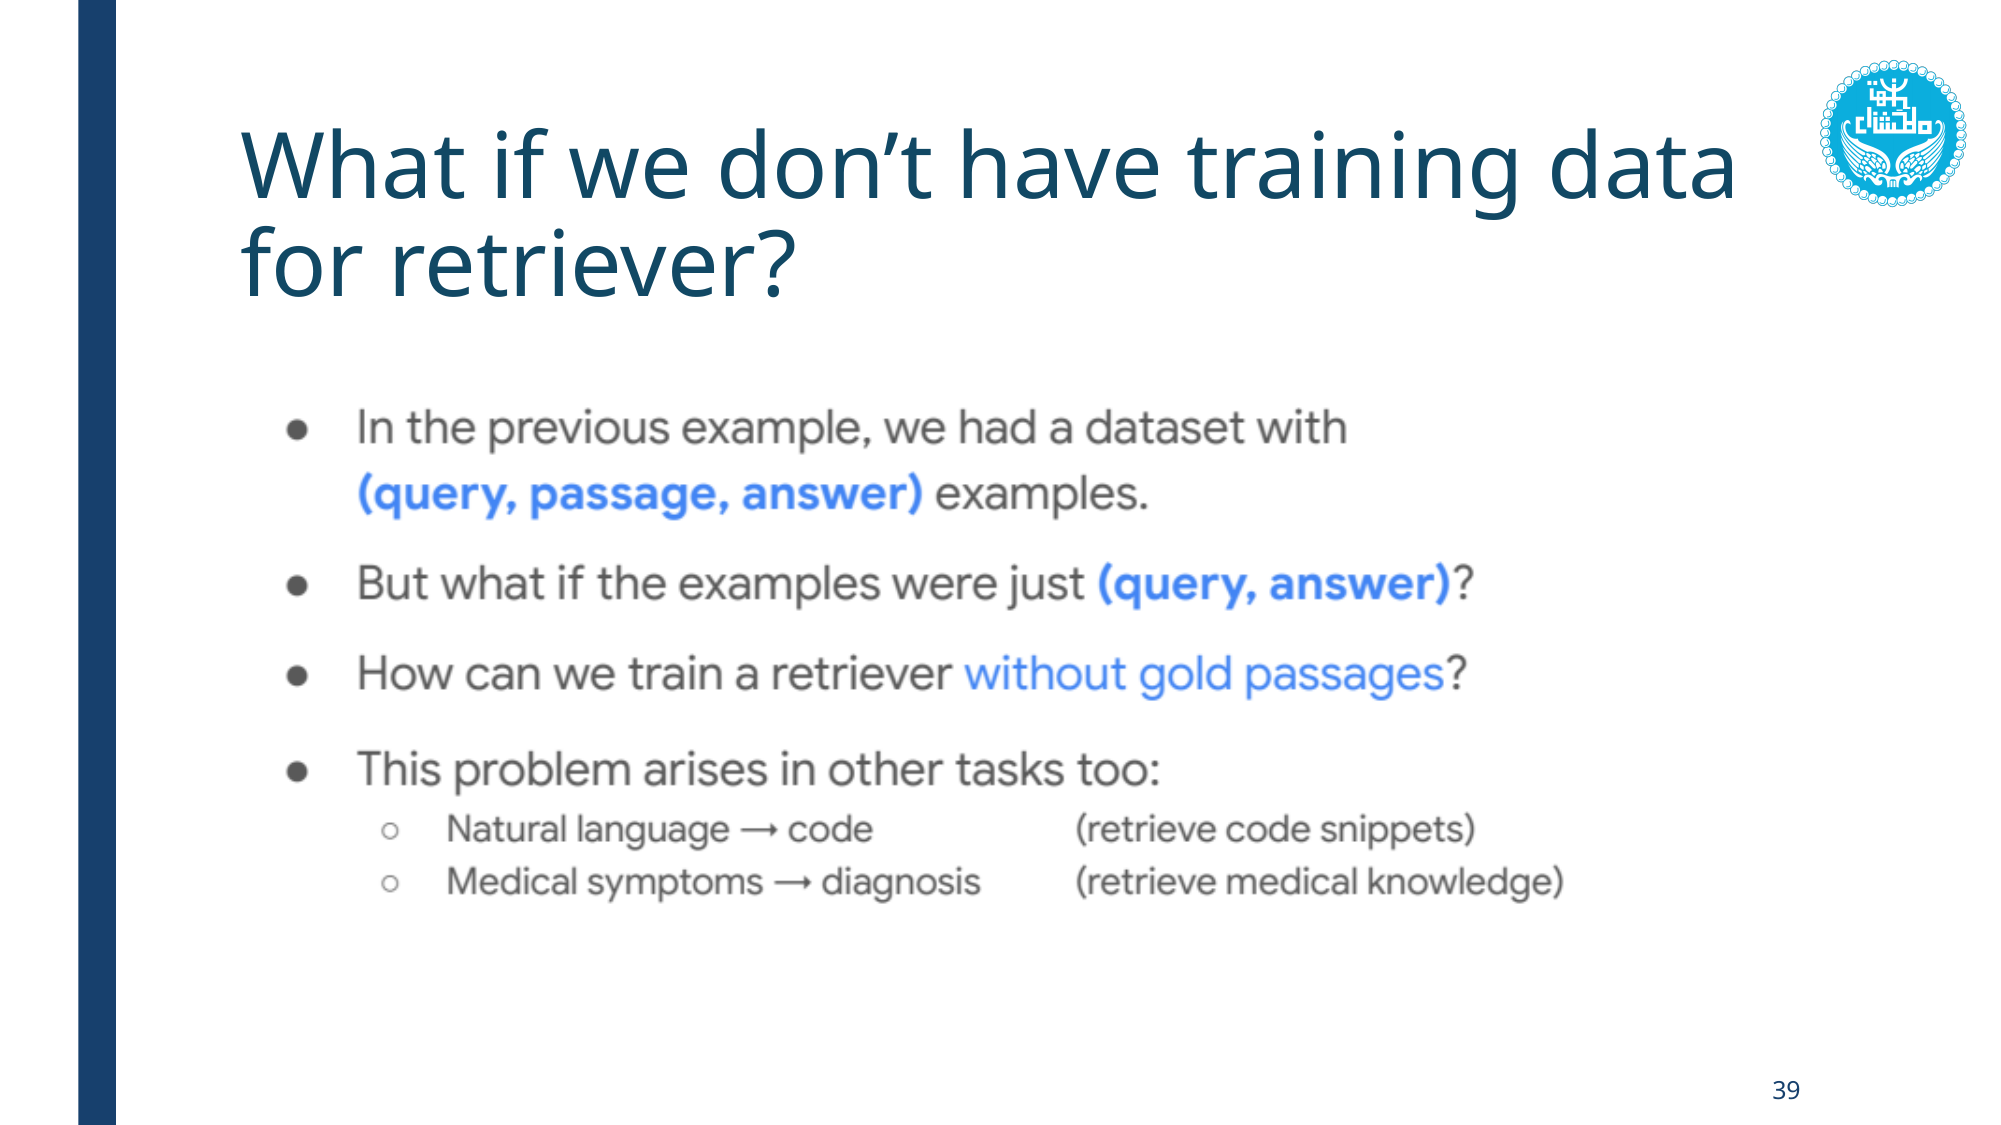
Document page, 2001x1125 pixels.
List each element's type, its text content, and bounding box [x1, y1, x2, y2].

slide_number 39 [1553, 1058, 1816, 1125]
picture [1819, 58, 1968, 208]
picture [277, 391, 1612, 946]
title What if we don’t have training data for retriever? [225, 112, 1800, 357]
